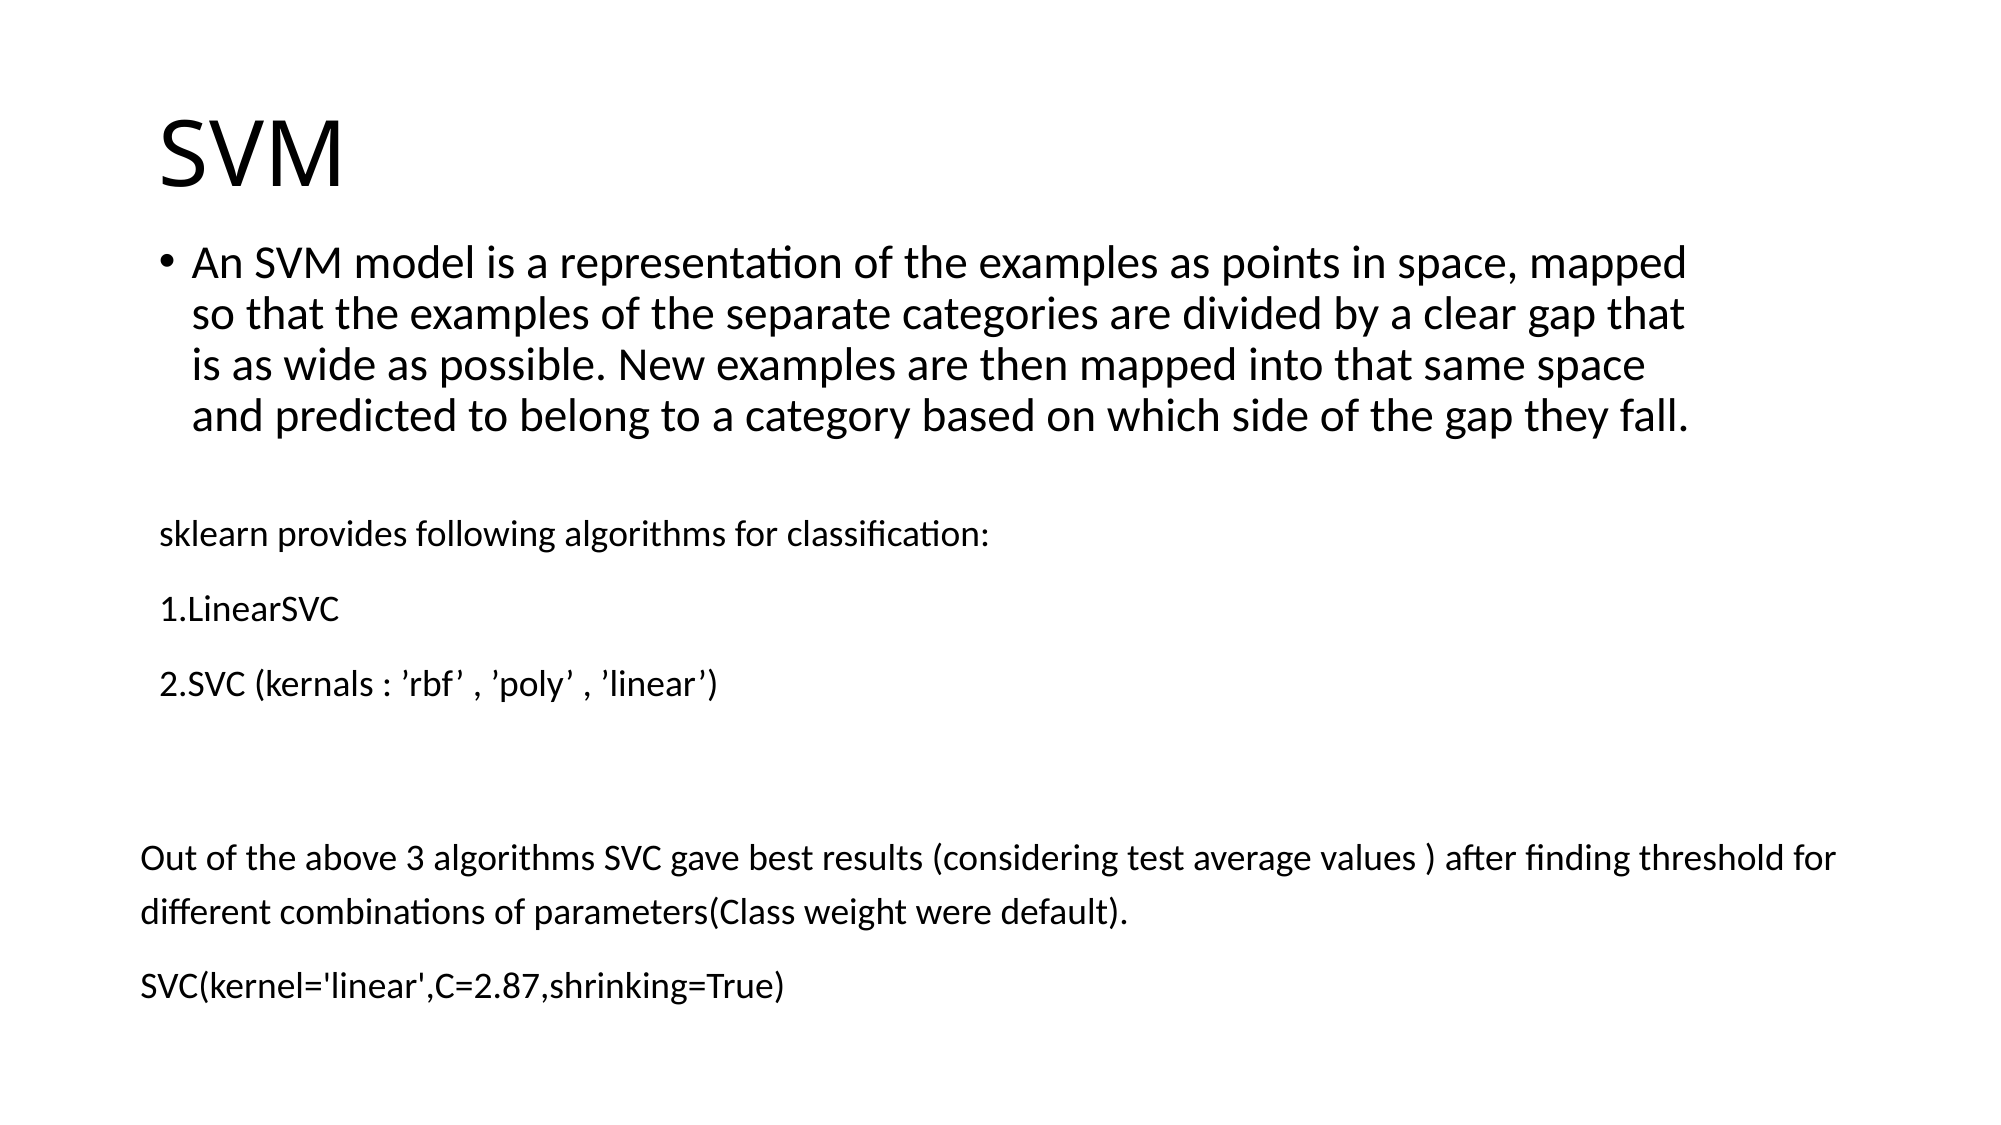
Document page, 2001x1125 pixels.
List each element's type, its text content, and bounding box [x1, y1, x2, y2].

text_box SVM [144, 99, 1652, 230]
text_box sklearn provides following algorithms for classification: 1.LinearSVC 2.SVC (kernals : ’rbf’ , ’poly’ , ’linear’) [144, 485, 1748, 774]
text_box An SVM model is a representation of the examples as points in space, mapped so that the examples of the separate categories are divided by a clear gap that is as wide as possible. New examples are then mapped into that same space and predicted to belong to a category based on which side of the gap they fall. [144, 230, 1712, 485]
text_box Out of the above 3 algorithms SVC gave best results (considering test average values ) after finding threshold for different combinations of parameters(Class weight were default). SVC(kernel='linear',C=2.87,shrinking=True) [125, 808, 1884, 1077]
